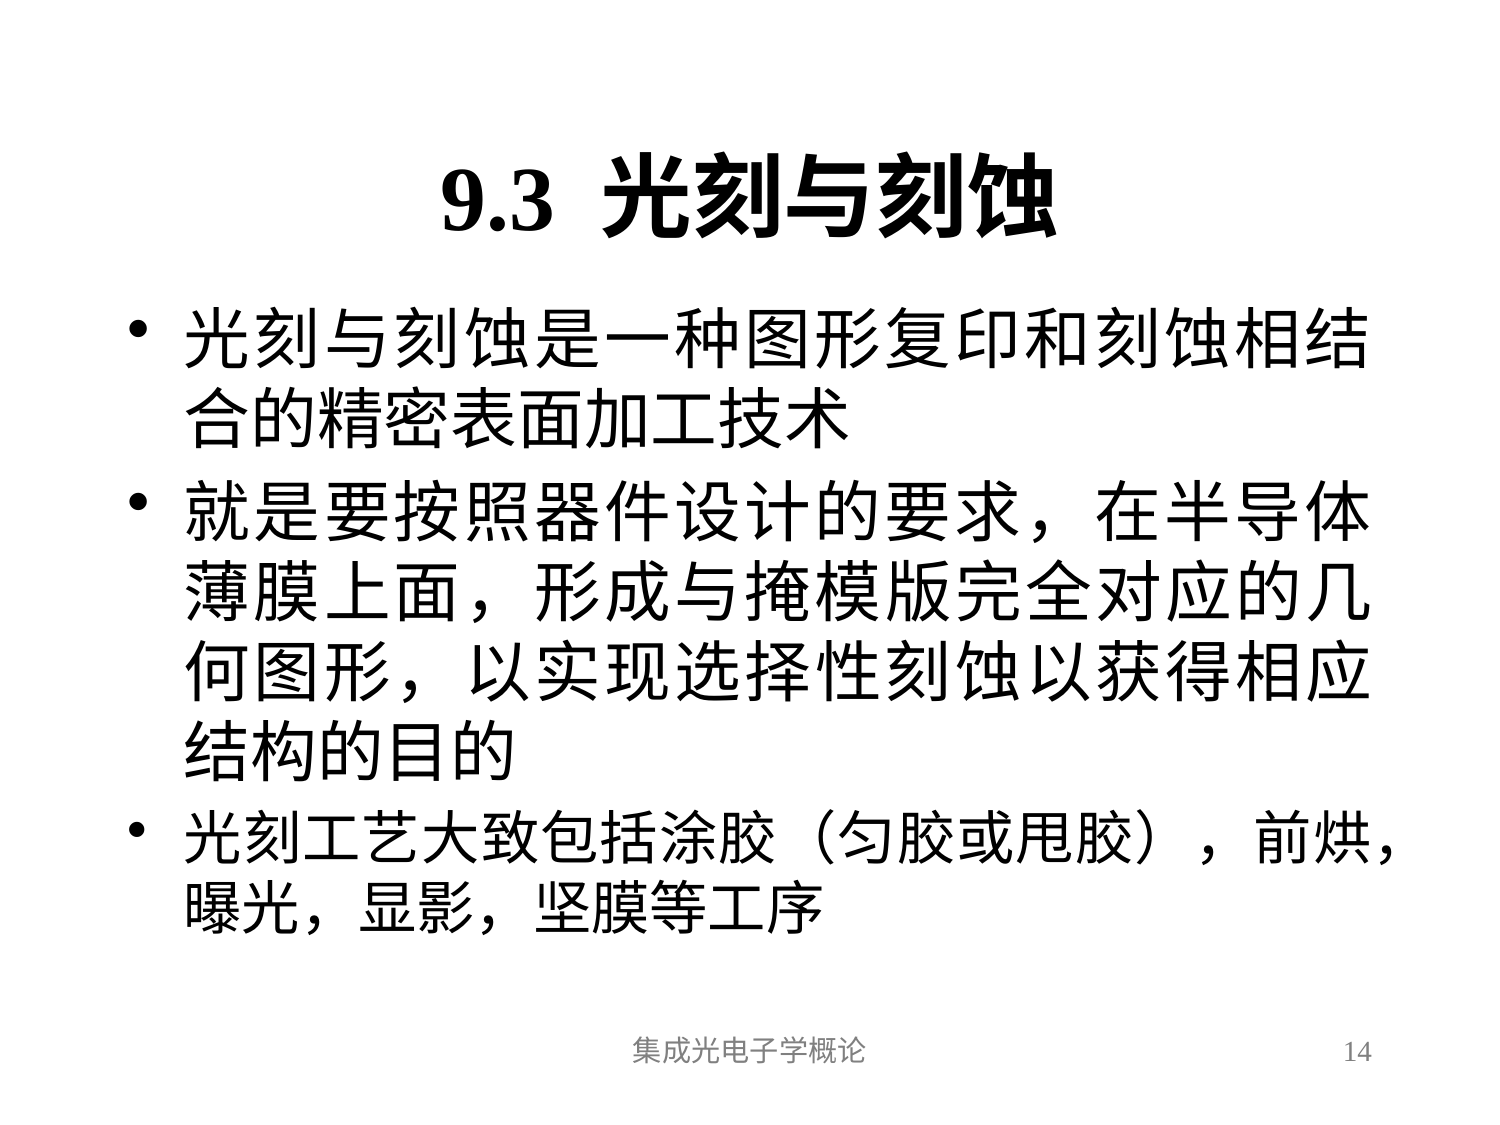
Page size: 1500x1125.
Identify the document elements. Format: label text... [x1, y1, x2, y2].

footer 集成光电子学概论 [512, 1024, 988, 1101]
list 光刻与刻蚀是一种图形复印和刻蚀相结合的精密表面加工技术 就是要按照器件设计的要求，在半导体薄膜上面，形成与掩模版完全对应的几何图形，以实现选择性刻蚀以获得相应结构的目的 光刻工艺大致包括涂胶（匀胶或甩胶），前烘，曝光，显影，坚膜等工序 [112, 288, 1388, 965]
slide_number 14 [1074, 1024, 1388, 1101]
title 9.3 光刻与刻蚀 [112, 99, 1388, 288]
